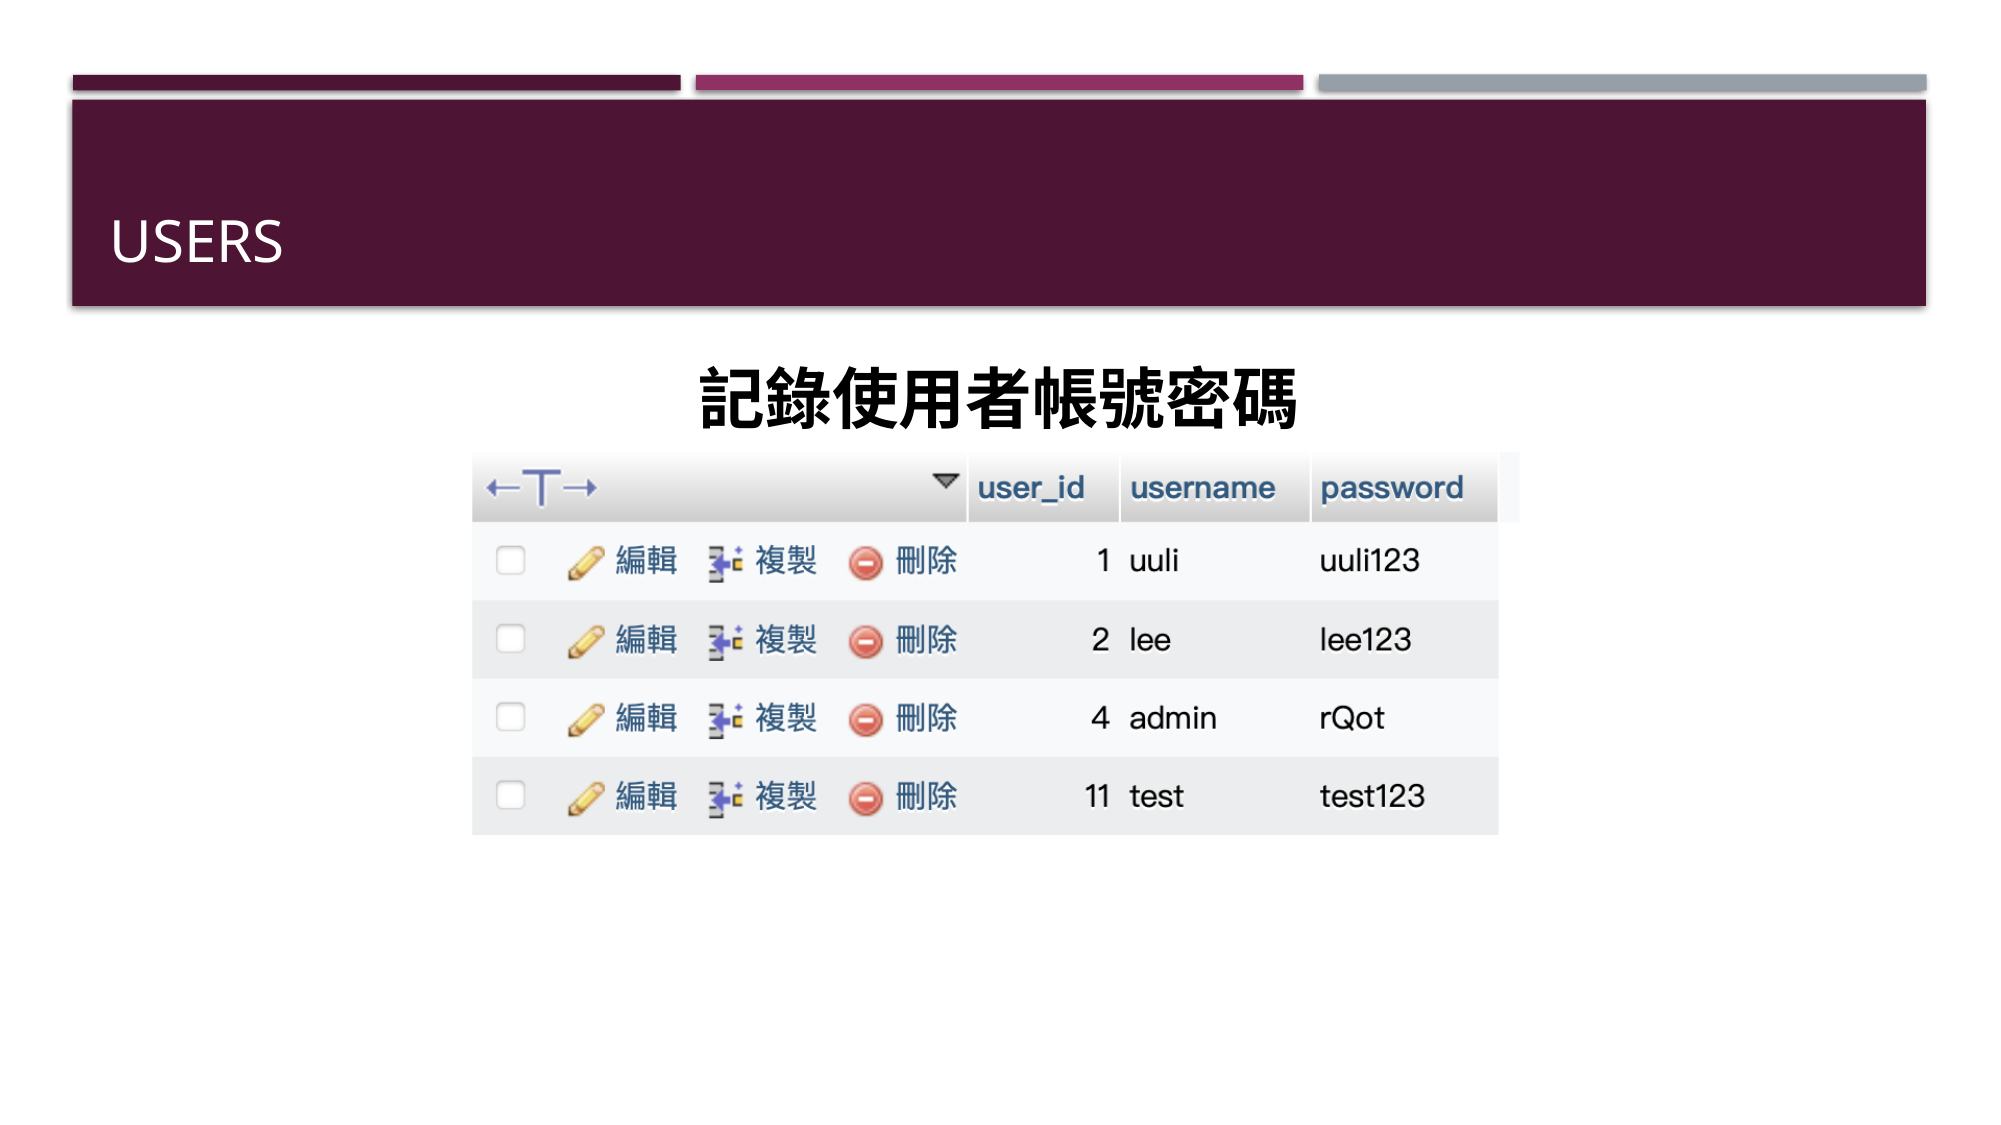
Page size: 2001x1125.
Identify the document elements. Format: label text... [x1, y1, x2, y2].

picture [465, 444, 1533, 859]
title Users [94, 119, 1904, 282]
text_box 記錄使用者帳號密碼 [683, 349, 1315, 443]
